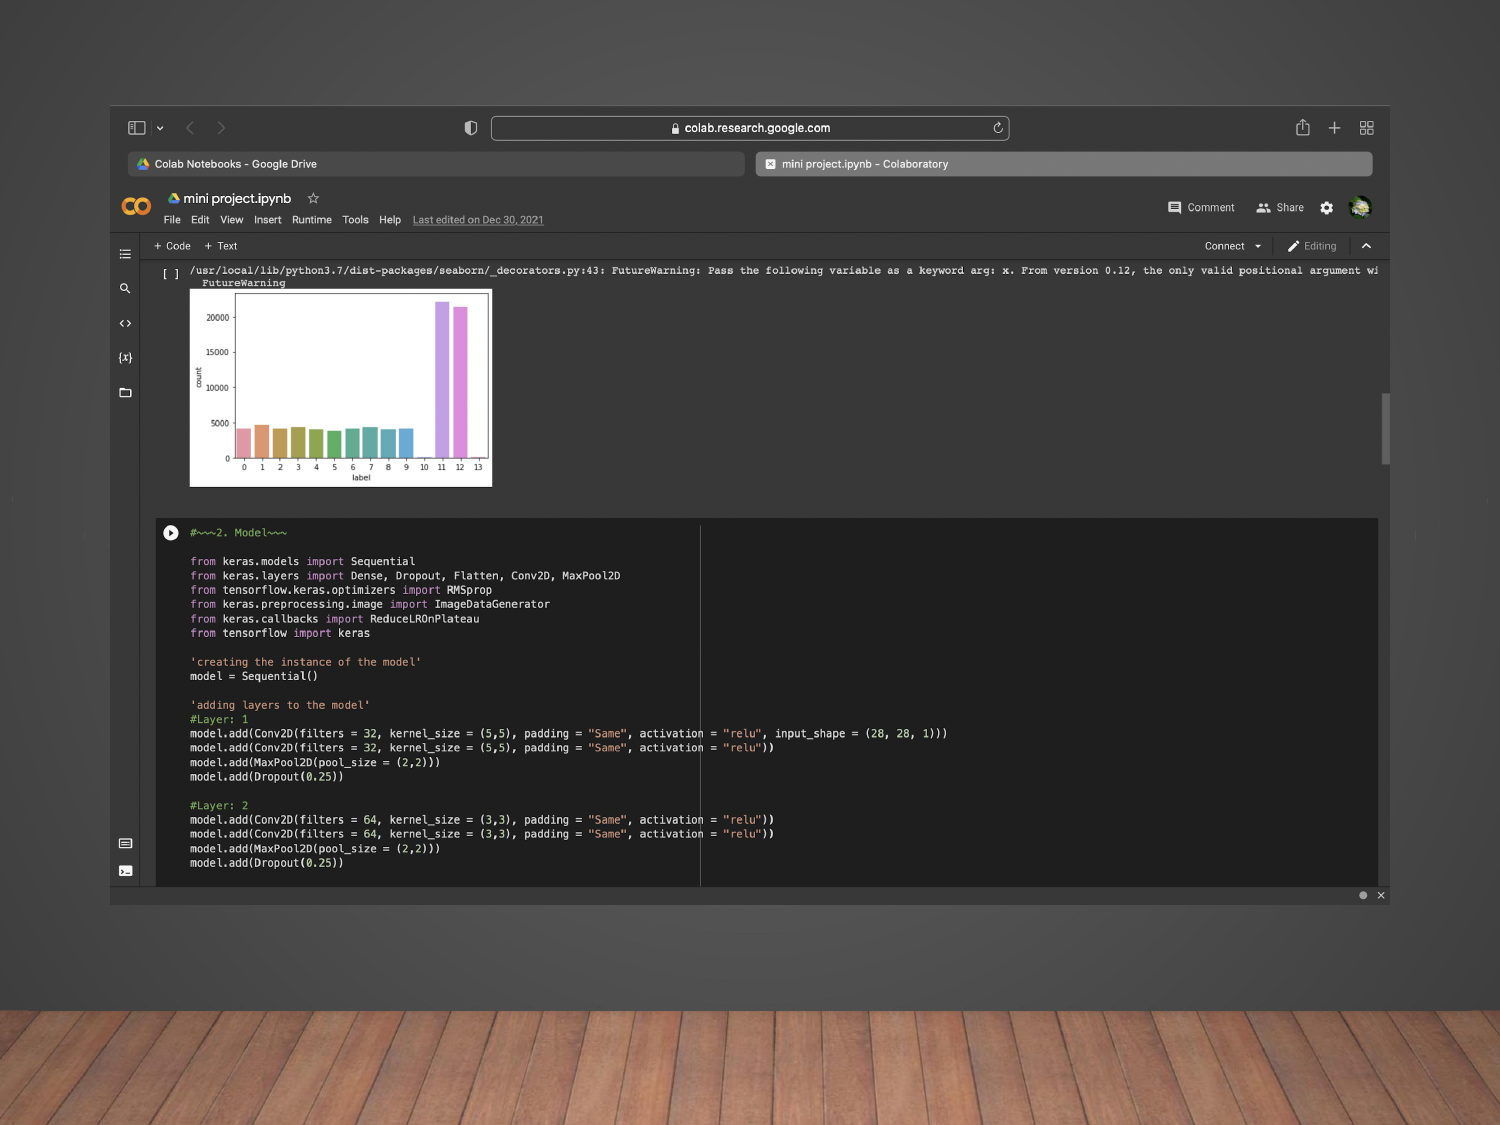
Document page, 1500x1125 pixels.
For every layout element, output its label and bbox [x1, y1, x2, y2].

text_box [0, 0, 1500, 1011]
picture [0, 1011, 1500, 1125]
picture [110, 105, 1390, 906]
